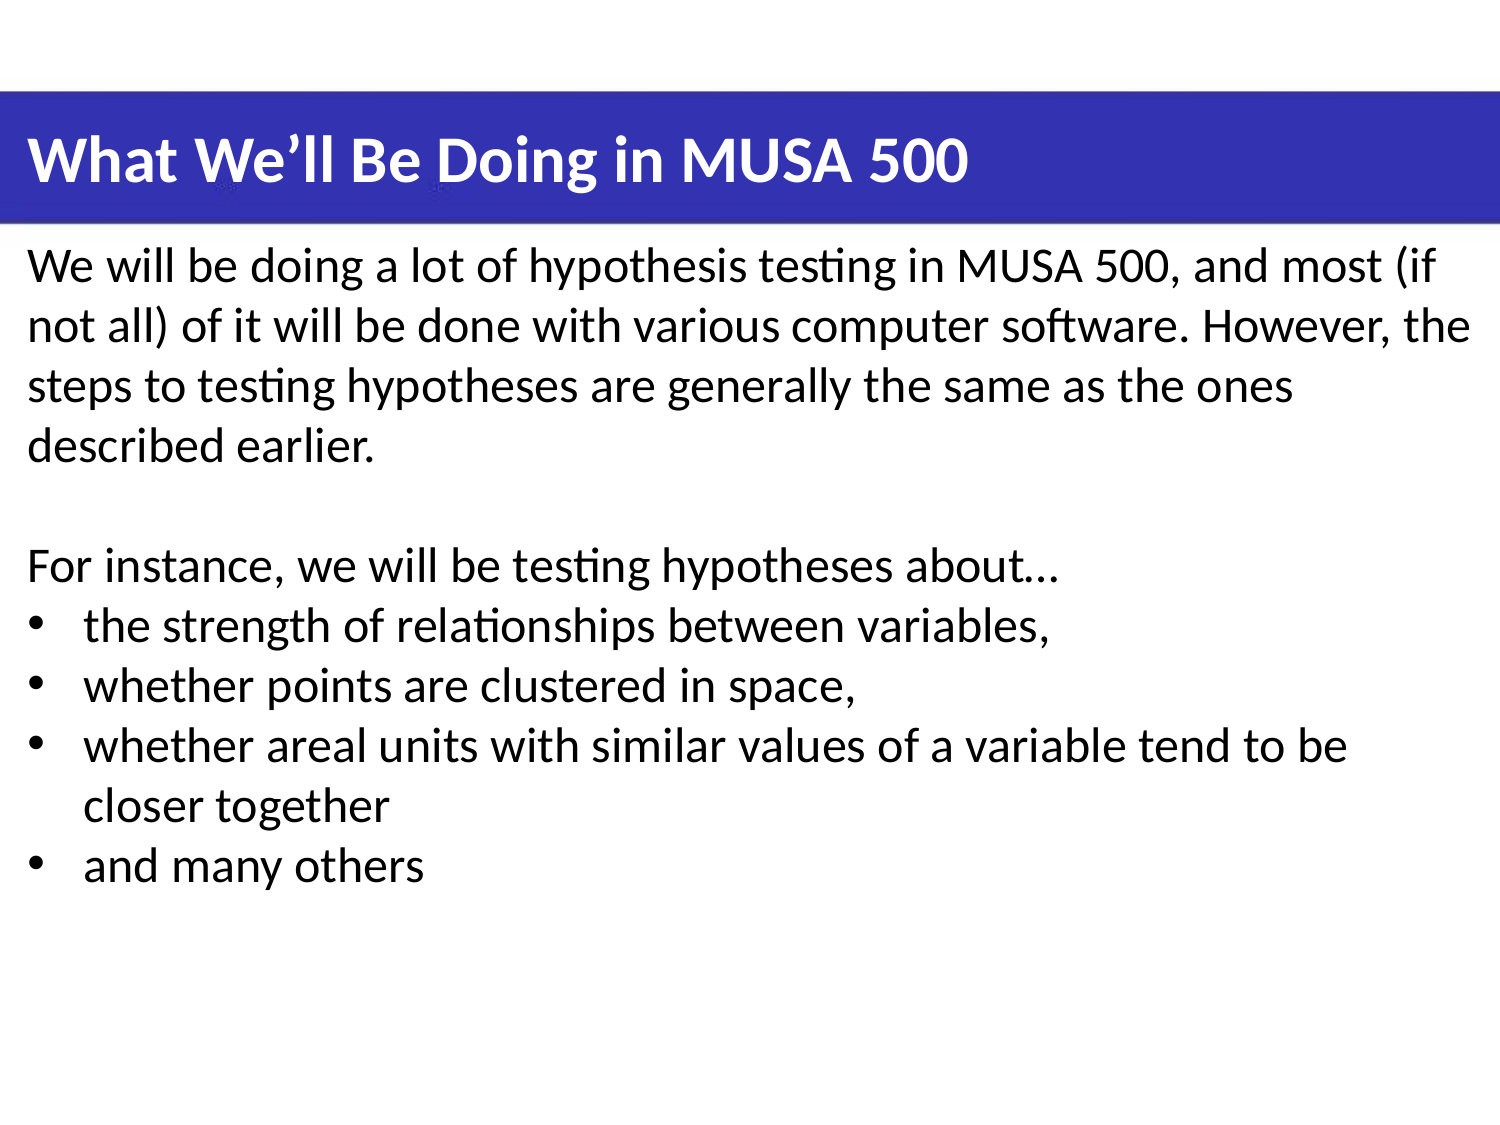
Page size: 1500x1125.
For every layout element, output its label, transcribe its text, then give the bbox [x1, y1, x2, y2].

picture [0, 0, 1500, 1125]
text_box We will be doing a lot of hypothesis testing in MUSA 500, and most (if not all) of it will be done with various computer software. However, the steps to testing hypotheses are generally the same as the ones described earlier. For instance, we will be testing hypotheses about… the strength of relationships between variables, whether points are clustered in space, whether areal units with similar values of a variable tend to be closer together and many others [12, 224, 1488, 900]
title What We’ll Be Doing in MUSA 500 [12, 87, 1288, 224]
